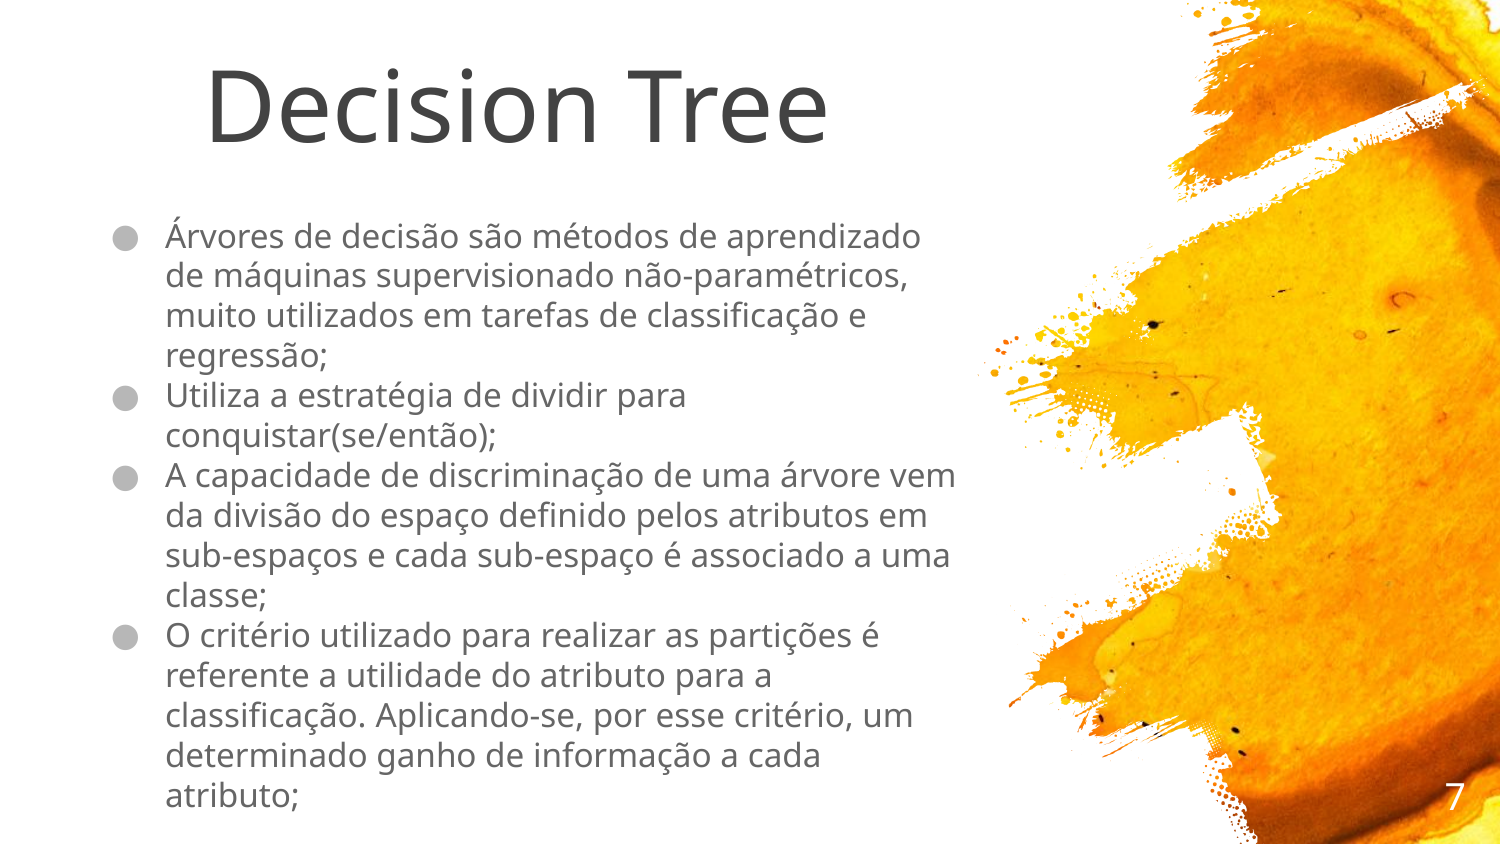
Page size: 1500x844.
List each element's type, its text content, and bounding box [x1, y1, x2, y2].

picture [0, 0, 1500, 844]
slide_number ‹#› [1391, 766, 1482, 832]
list Árvores de decisão são métodos de aprendizado de máquinas supervisionado não-paramétricos, muito utilizados em tarefas de classificação e regressão; Utiliza a estratégia de dividir para conquistar(se/então); A capacidade de discriminação de uma árvore vem da divisão do espaço definido pelos atributos em sub-espaços e cada sub-espaço é associado a uma classe; O critério utilizado para realizar as partições é referente a utilidade do atributo para a classificação. Aplicando-se, por esse critério, um determinado ganho de informação a cada atributo; [75, 199, 980, 796]
title Decision Tree [188, 36, 1093, 178]
